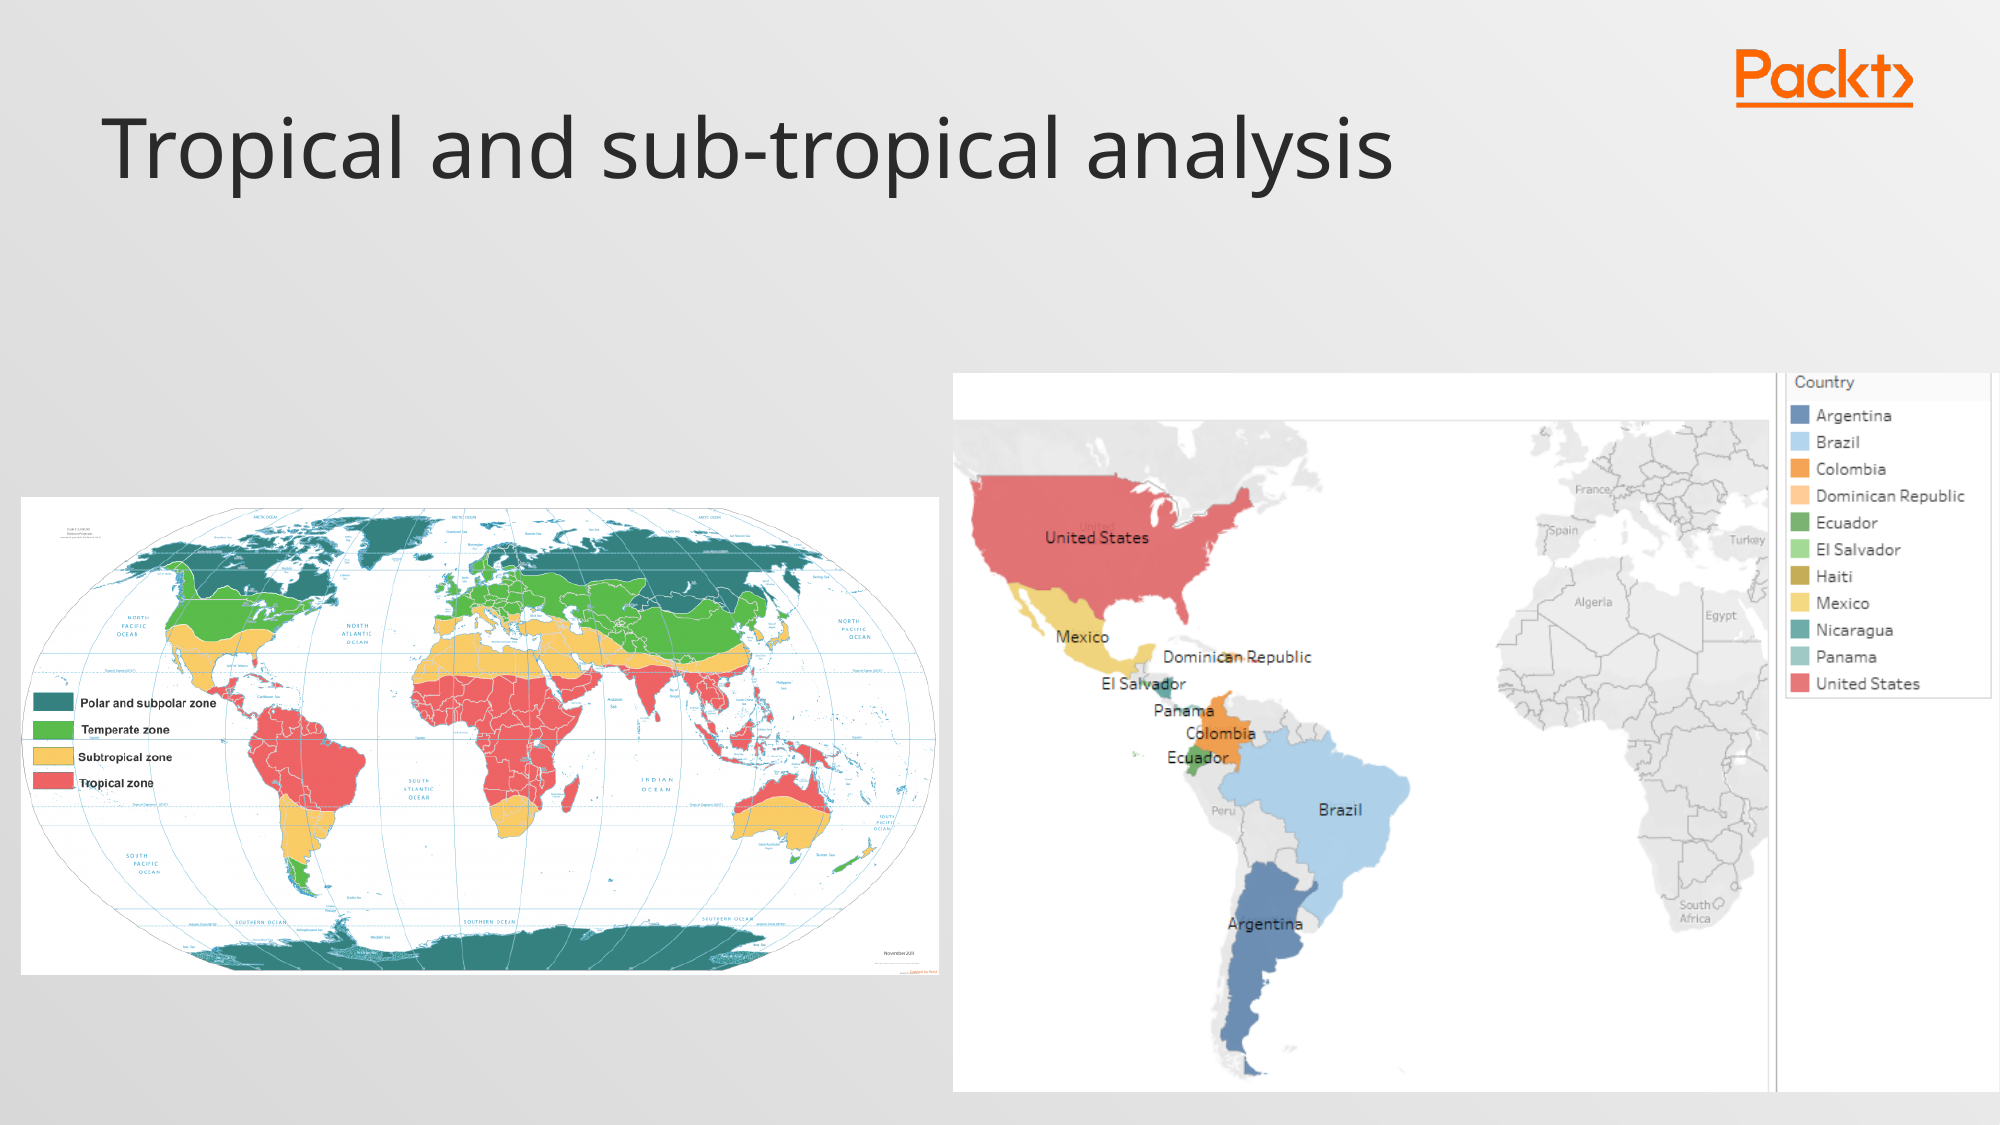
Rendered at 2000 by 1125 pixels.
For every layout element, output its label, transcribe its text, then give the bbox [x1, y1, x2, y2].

title Tropical and sub-tropical analysis [86, 88, 1687, 205]
picture [20, 496, 940, 975]
picture [952, 373, 2000, 1092]
picture [1736, 49, 1914, 109]
